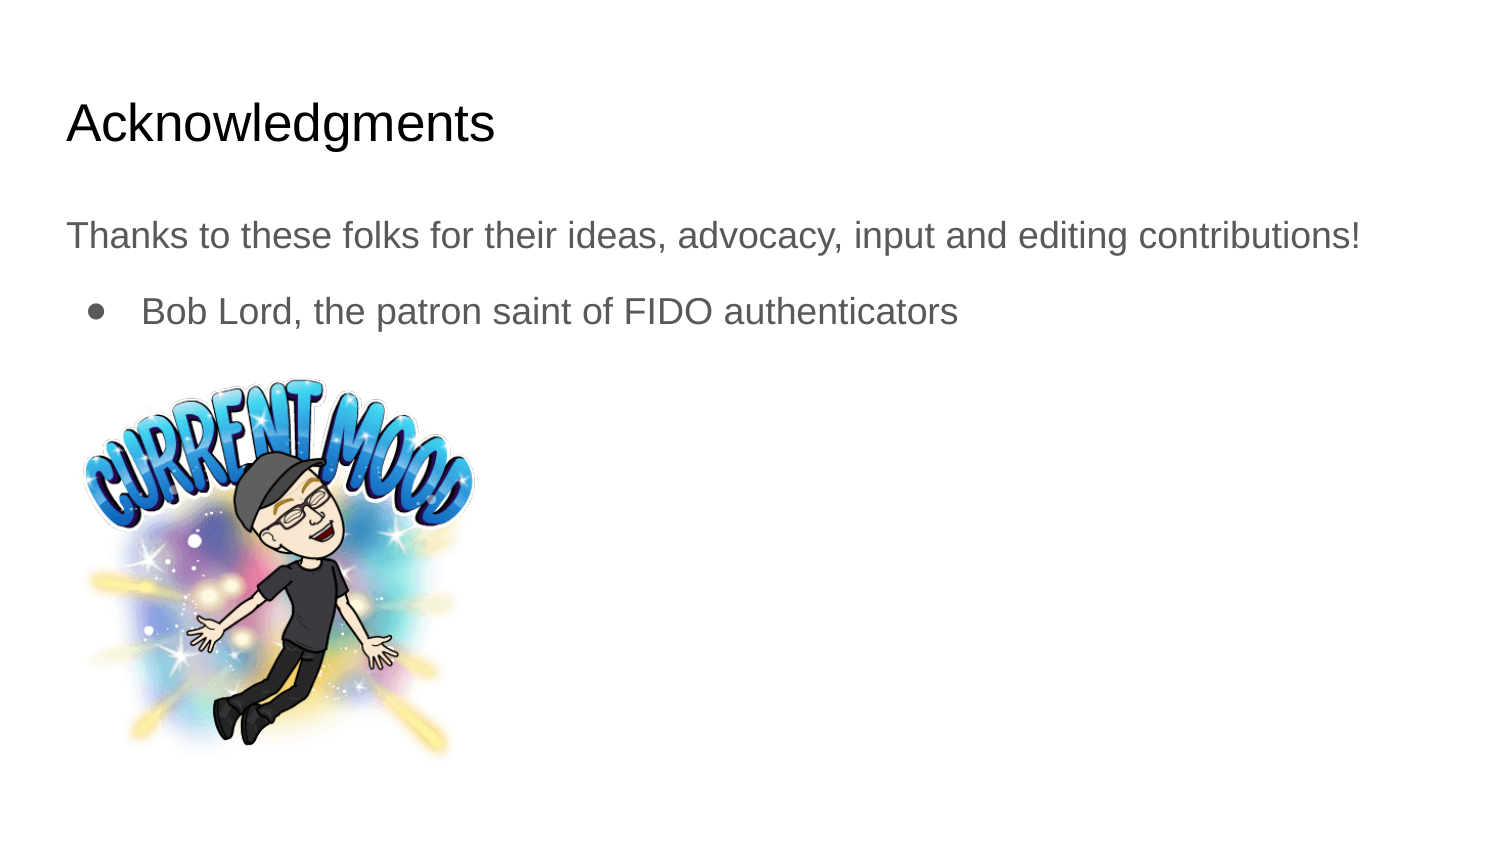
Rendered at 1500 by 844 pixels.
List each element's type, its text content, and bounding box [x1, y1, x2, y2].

list Thanks to these folks for their ideas, advocacy, input and editing contributions! Bob Lord, the patron saint of FIDO authenticators [51, 189, 1449, 750]
picture [76, 370, 483, 777]
title Acknowledgments [51, 72, 1449, 167]
